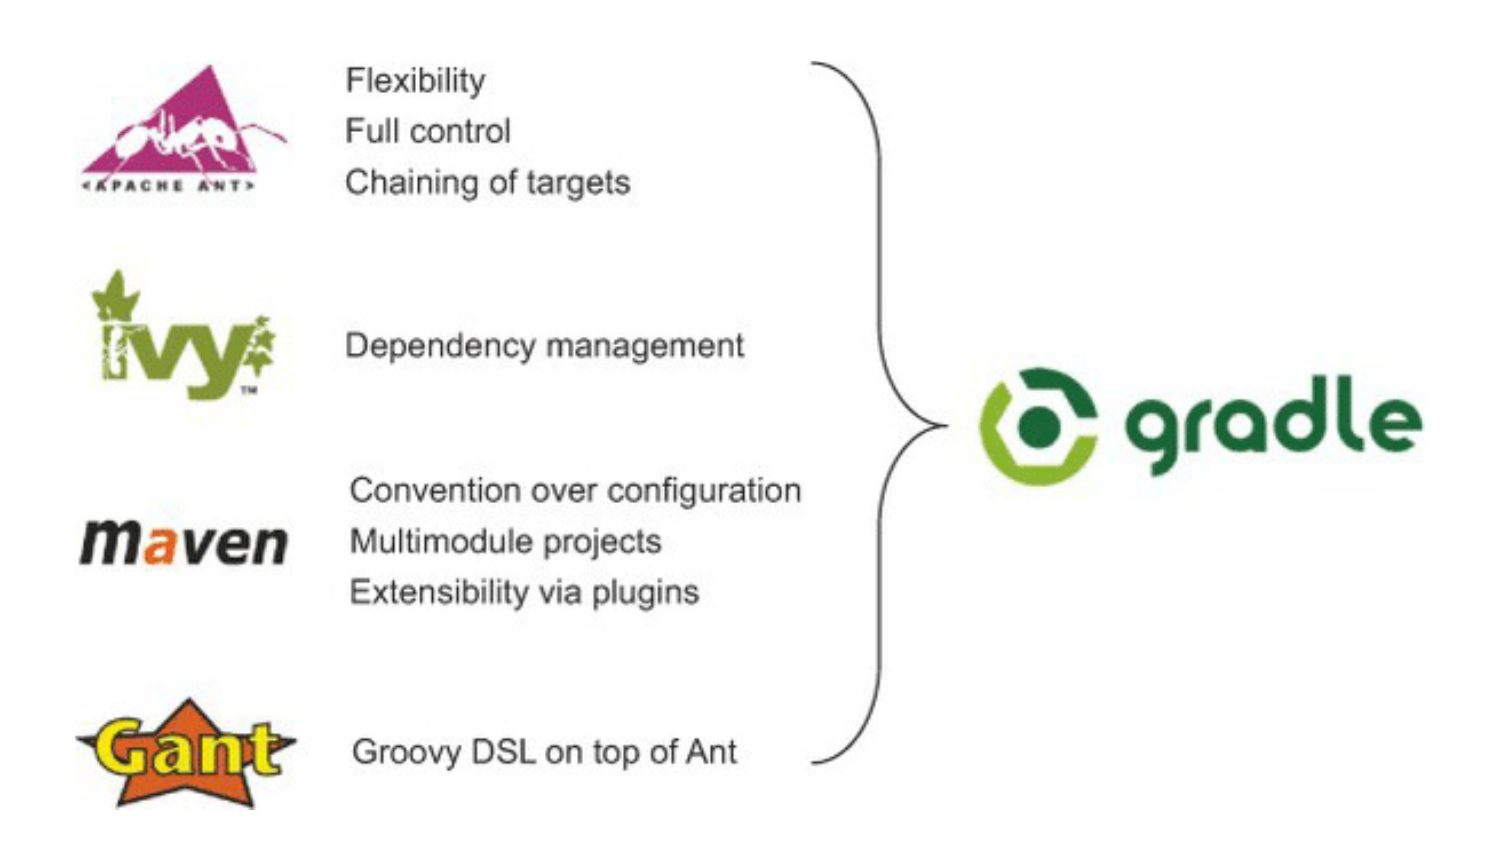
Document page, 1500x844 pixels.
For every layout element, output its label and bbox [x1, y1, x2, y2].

picture [74, 60, 1426, 810]
